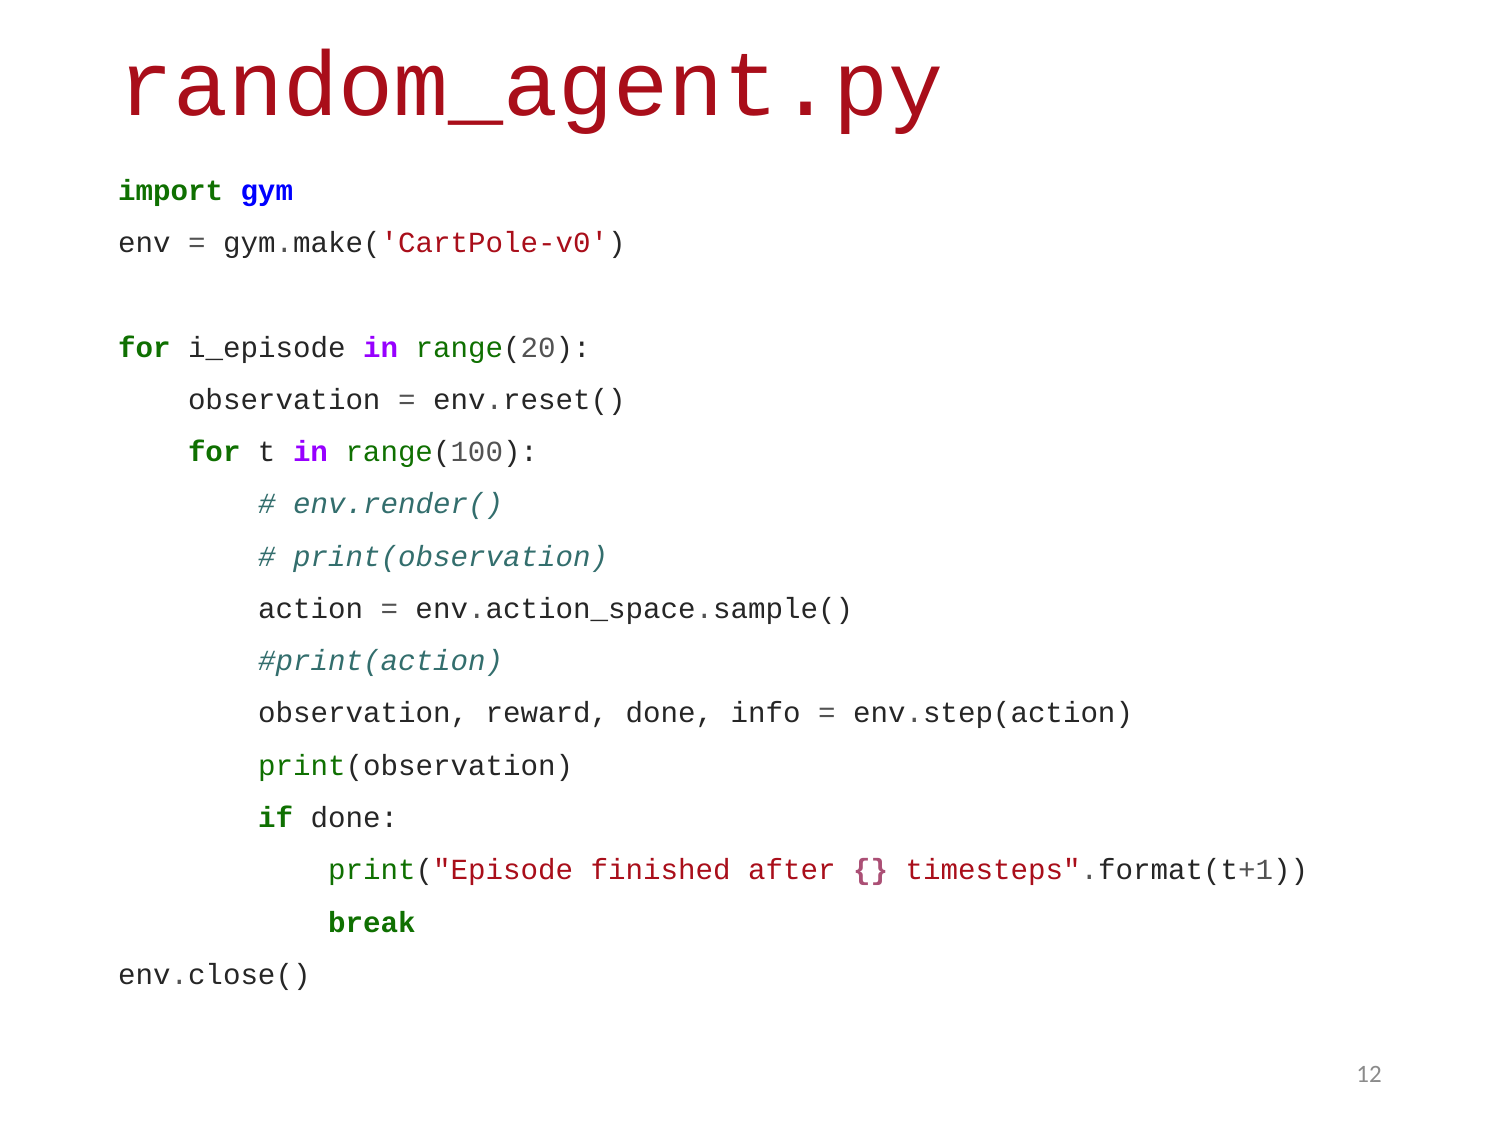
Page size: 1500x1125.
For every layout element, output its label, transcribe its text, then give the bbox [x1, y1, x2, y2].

list import gym env = gym.make('CartPole-v0') for i_episode in range(20): observation = env.reset() for t in range(100): # env.render() # print(observation) action = env.action_space.sample() #print(action) observation, reward, done, info = env.step(action) print(observation) if done: print("Episode finished after {} timesteps".format(t+1)) break env.close() [103, 167, 1397, 1022]
slide_number 12 [1059, 1042, 1397, 1103]
title random_agent.py [103, 59, 1397, 112]
